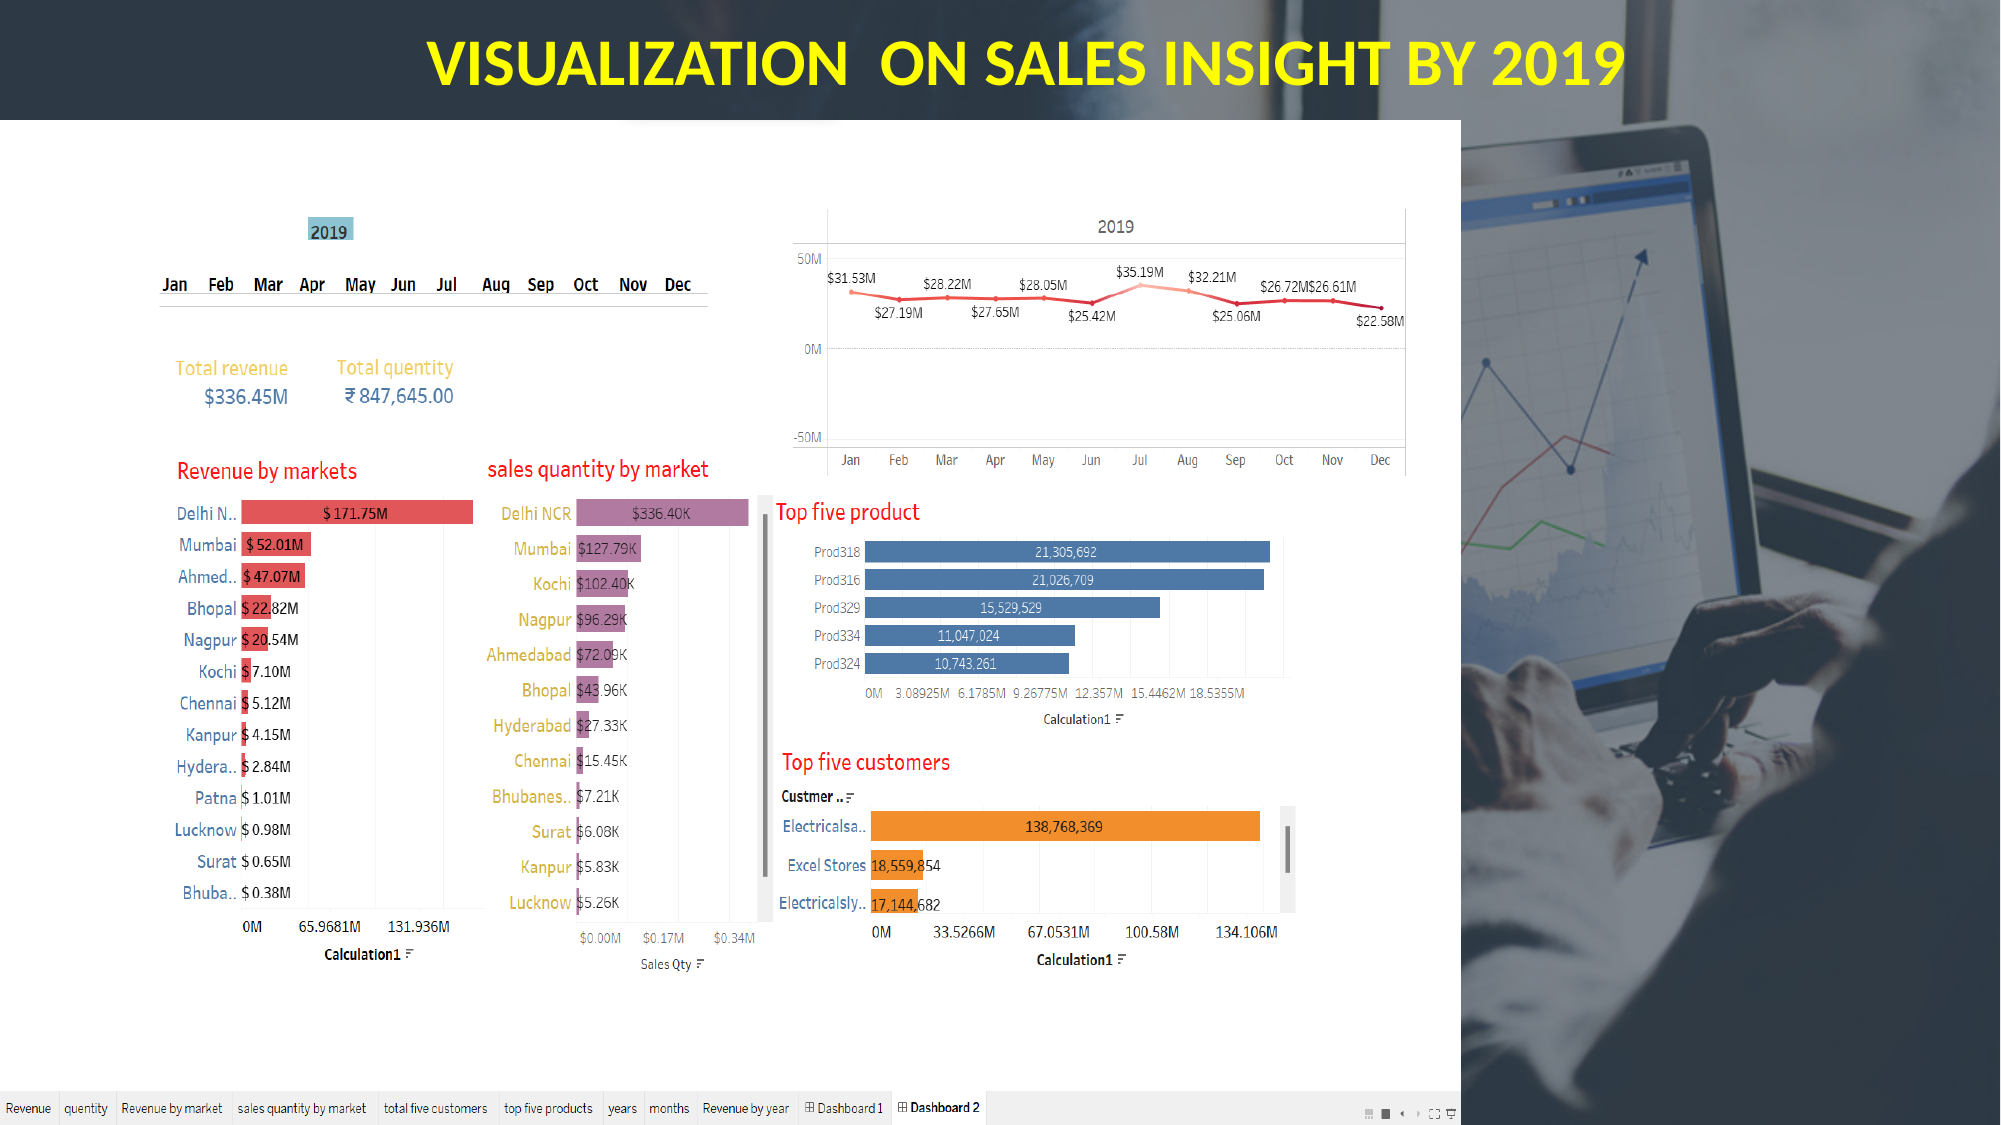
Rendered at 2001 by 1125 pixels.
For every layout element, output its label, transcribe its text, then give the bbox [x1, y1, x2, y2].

text_box VISUALIZATION ON SALES INSIGHT BY 2019 [282, 11, 1755, 107]
picture [0, 0, 2001, 1125]
